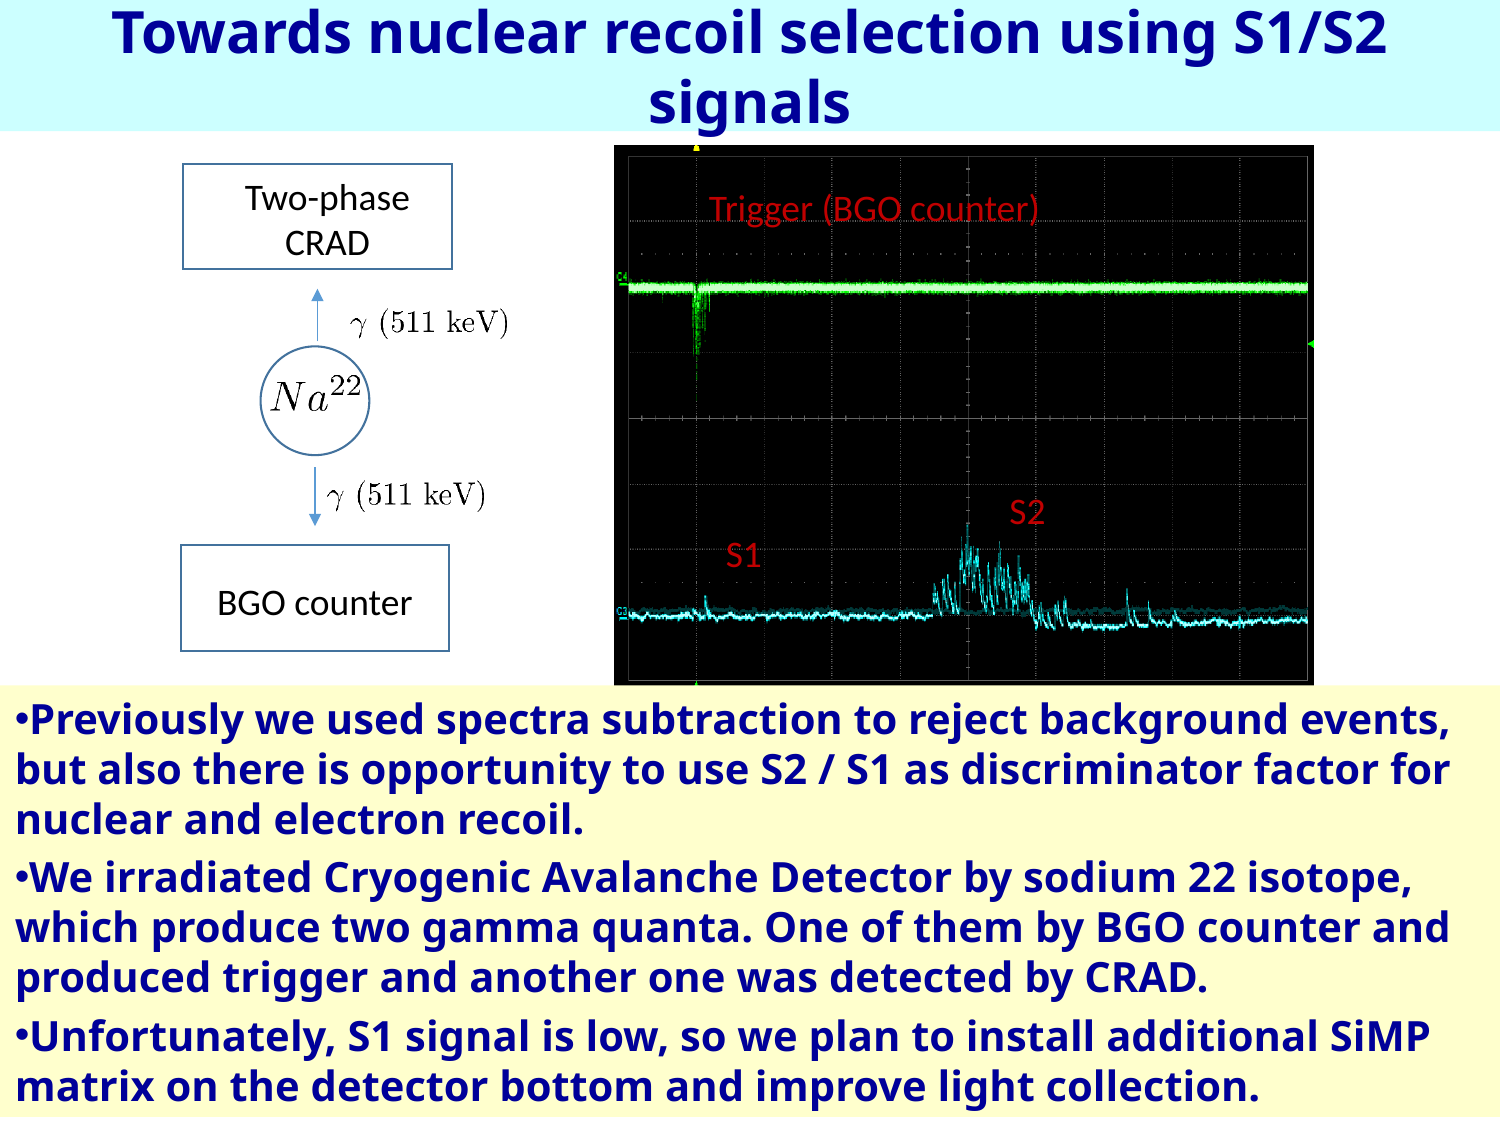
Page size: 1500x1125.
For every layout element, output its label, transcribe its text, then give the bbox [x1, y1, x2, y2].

text_box Previously we used spectra subtraction to reject background events, but also there is opportunity to use S2 / S1 as discriminator factor for nuclear and electron recoil. We irradiated Cryogenic Avalanche Detector by sodium 22 isotope, which produce two gamma quanta. One of them by BGO counter and produced trigger and another one was detected by CRAD. Unfortunately, S1 signal is low, so we plan to install additional SiMP matrix on the detector bottom and improve light collection. [0, 685, 1500, 1117]
text_box Towards nuclear recoil selection using S1/S2 signals [0, 0, 1500, 132]
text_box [180, 163, 507, 651]
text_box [614, 145, 1314, 686]
